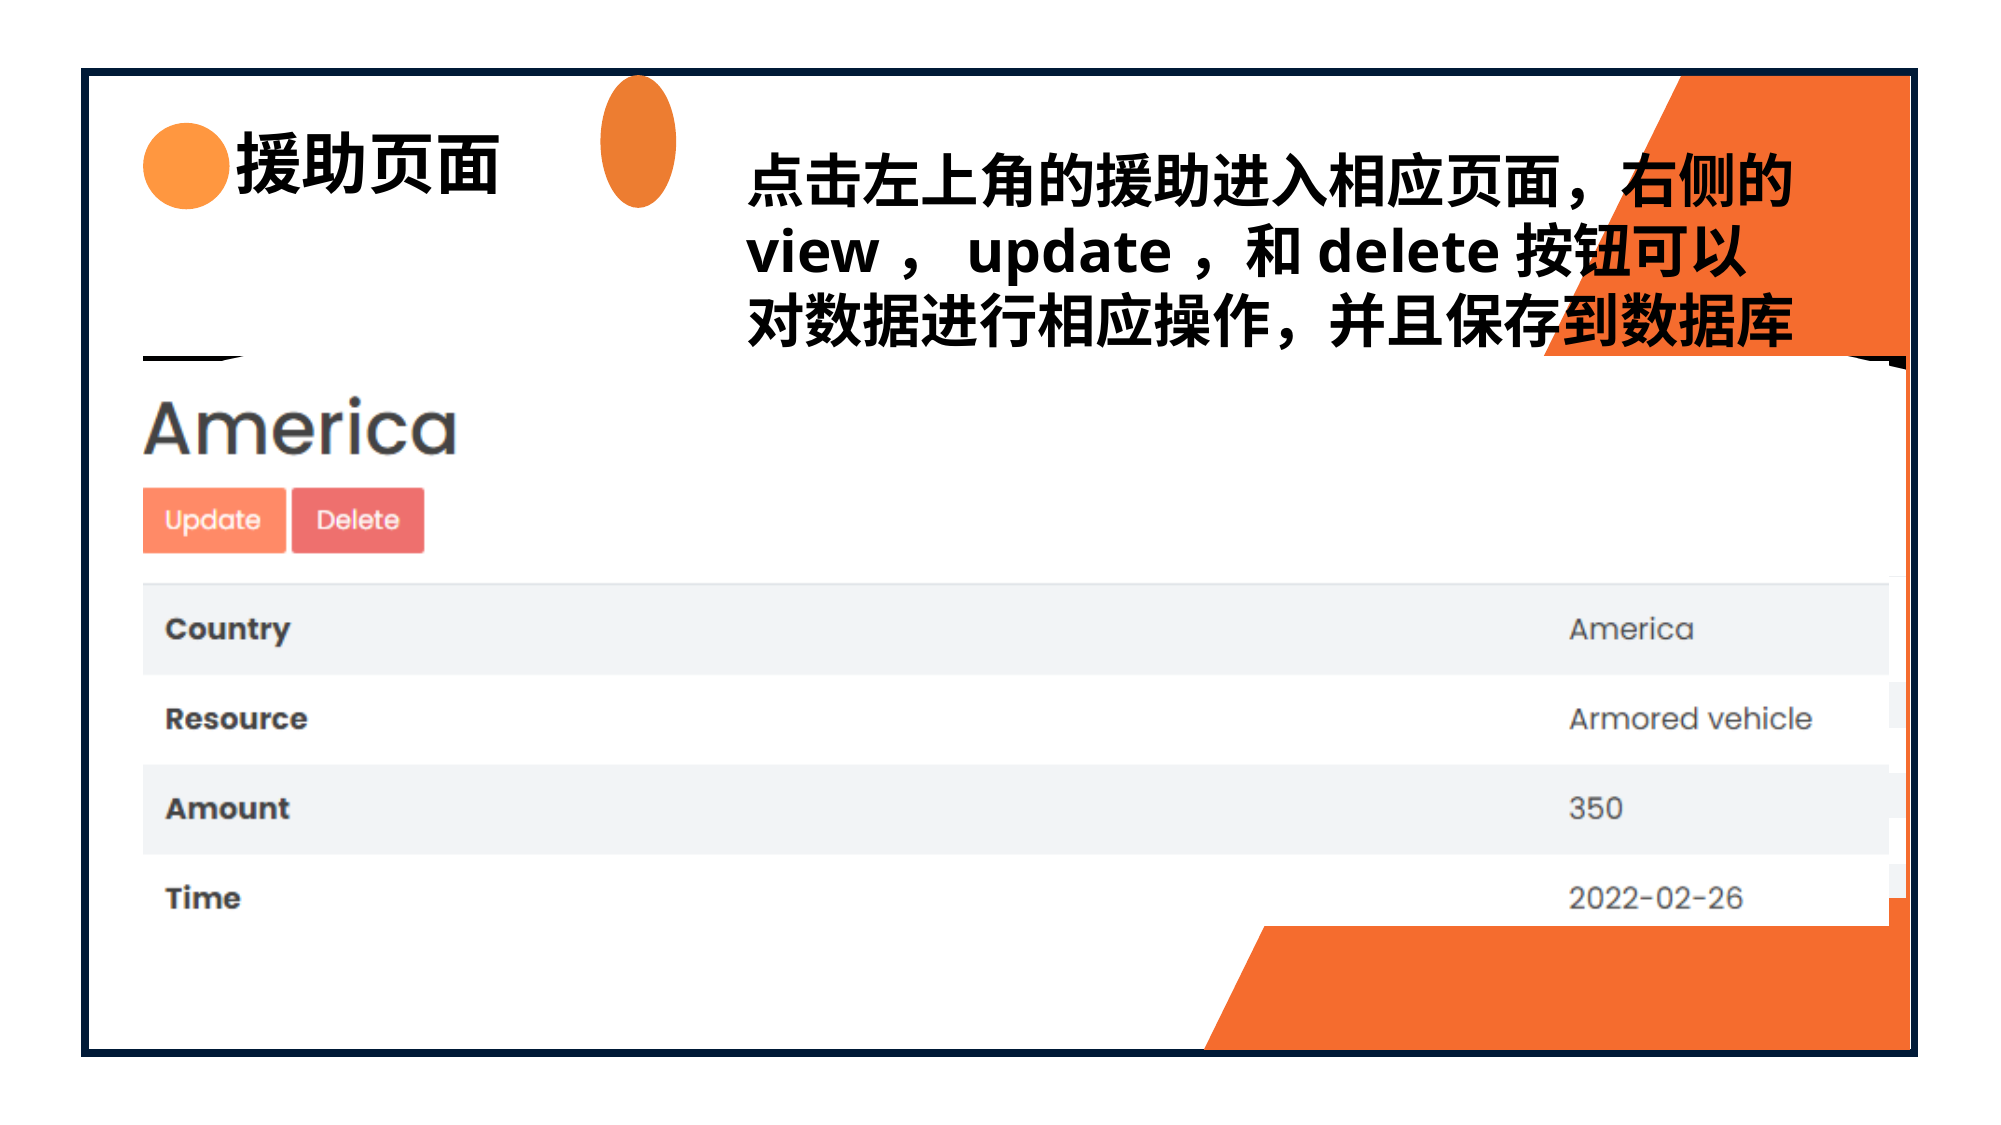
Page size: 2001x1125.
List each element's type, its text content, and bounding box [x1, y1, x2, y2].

text_box [1203, 75, 1910, 1050]
text_box [143, 122, 220, 210]
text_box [573, 105, 1815, 356]
text_box 援助页面 [220, 114, 573, 210]
picture [143, 356, 1906, 926]
